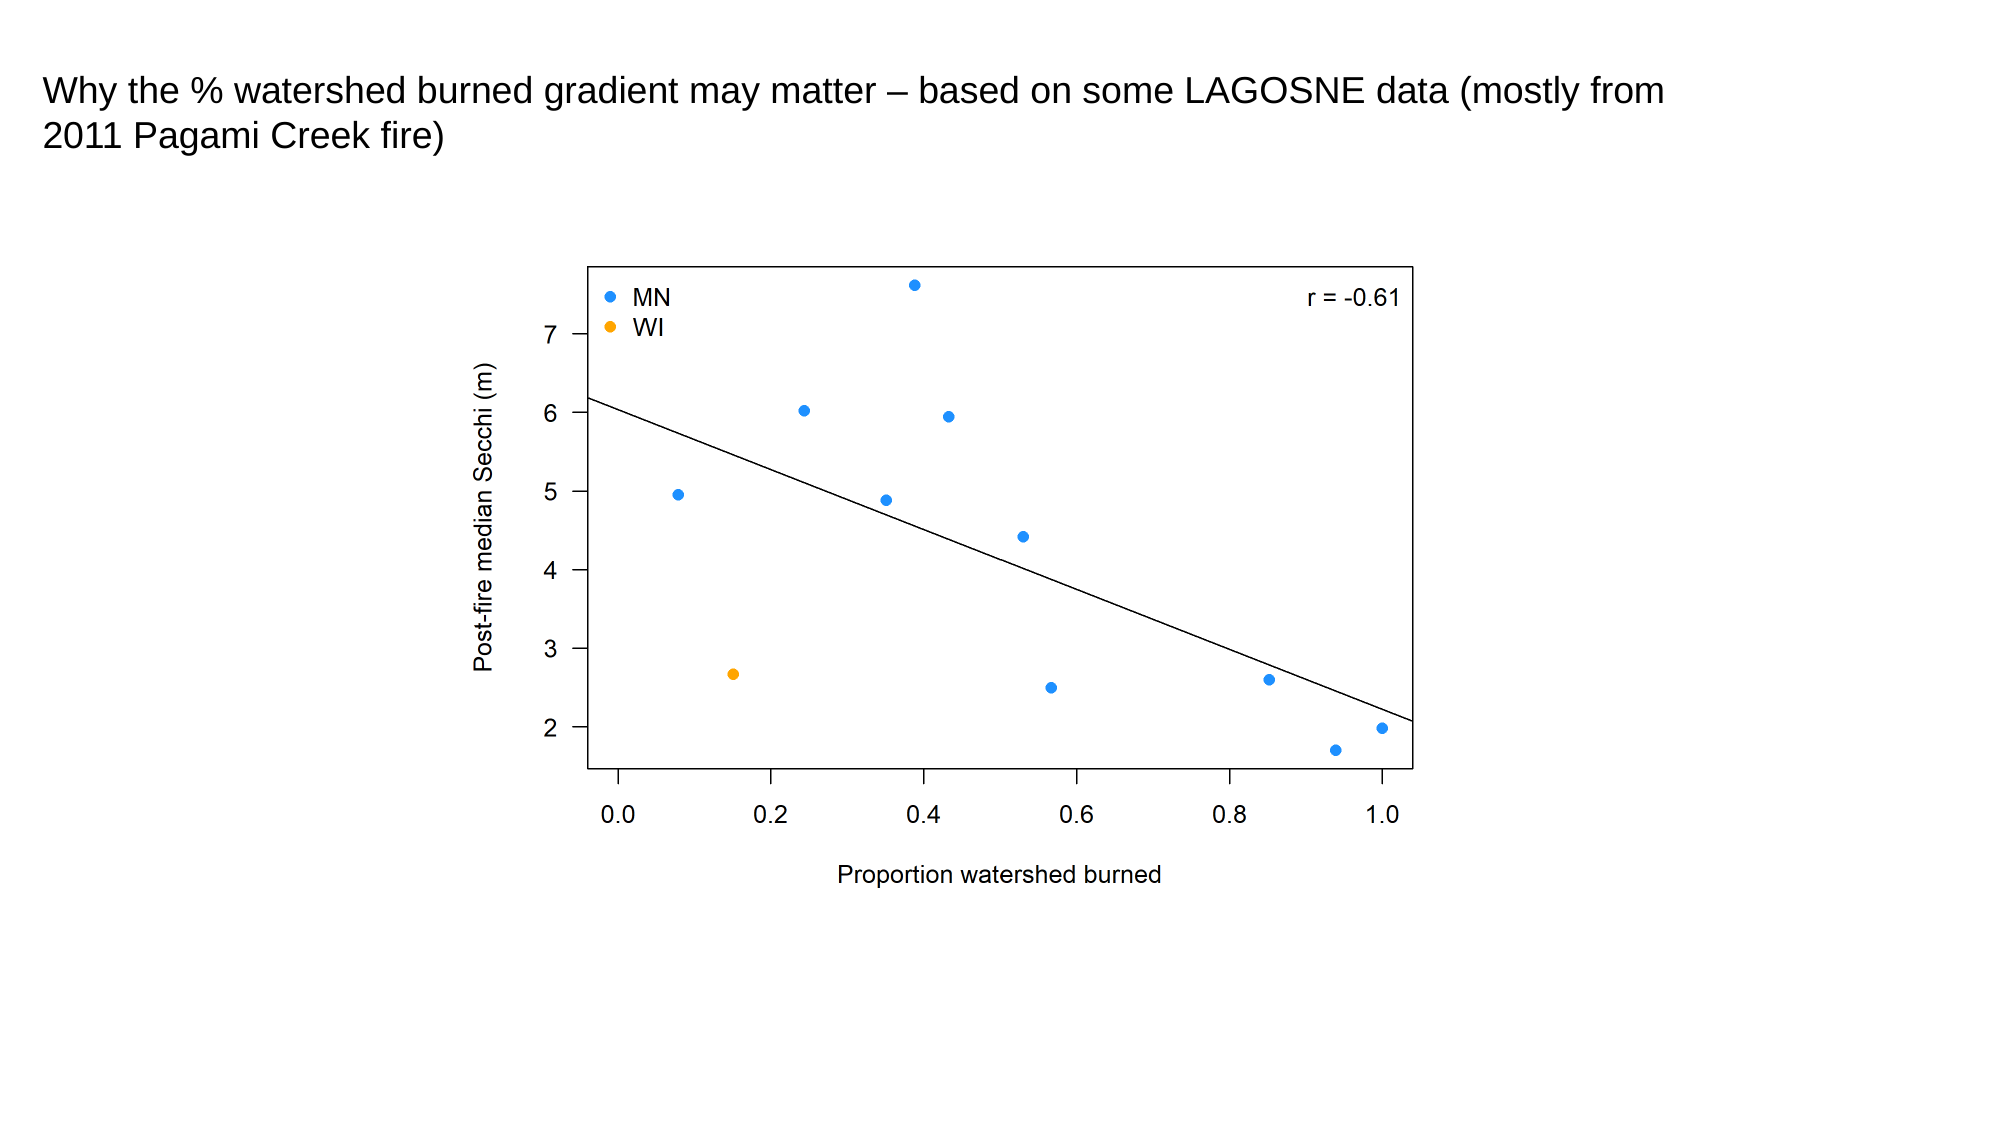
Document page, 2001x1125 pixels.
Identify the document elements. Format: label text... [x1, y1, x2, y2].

picture [437, 206, 1563, 919]
text_box Why the % watershed burned gradient may matter – based on some LAGOSNE data (mostly from 2011 Pagami Creek fire) [27, 59, 1749, 164]
